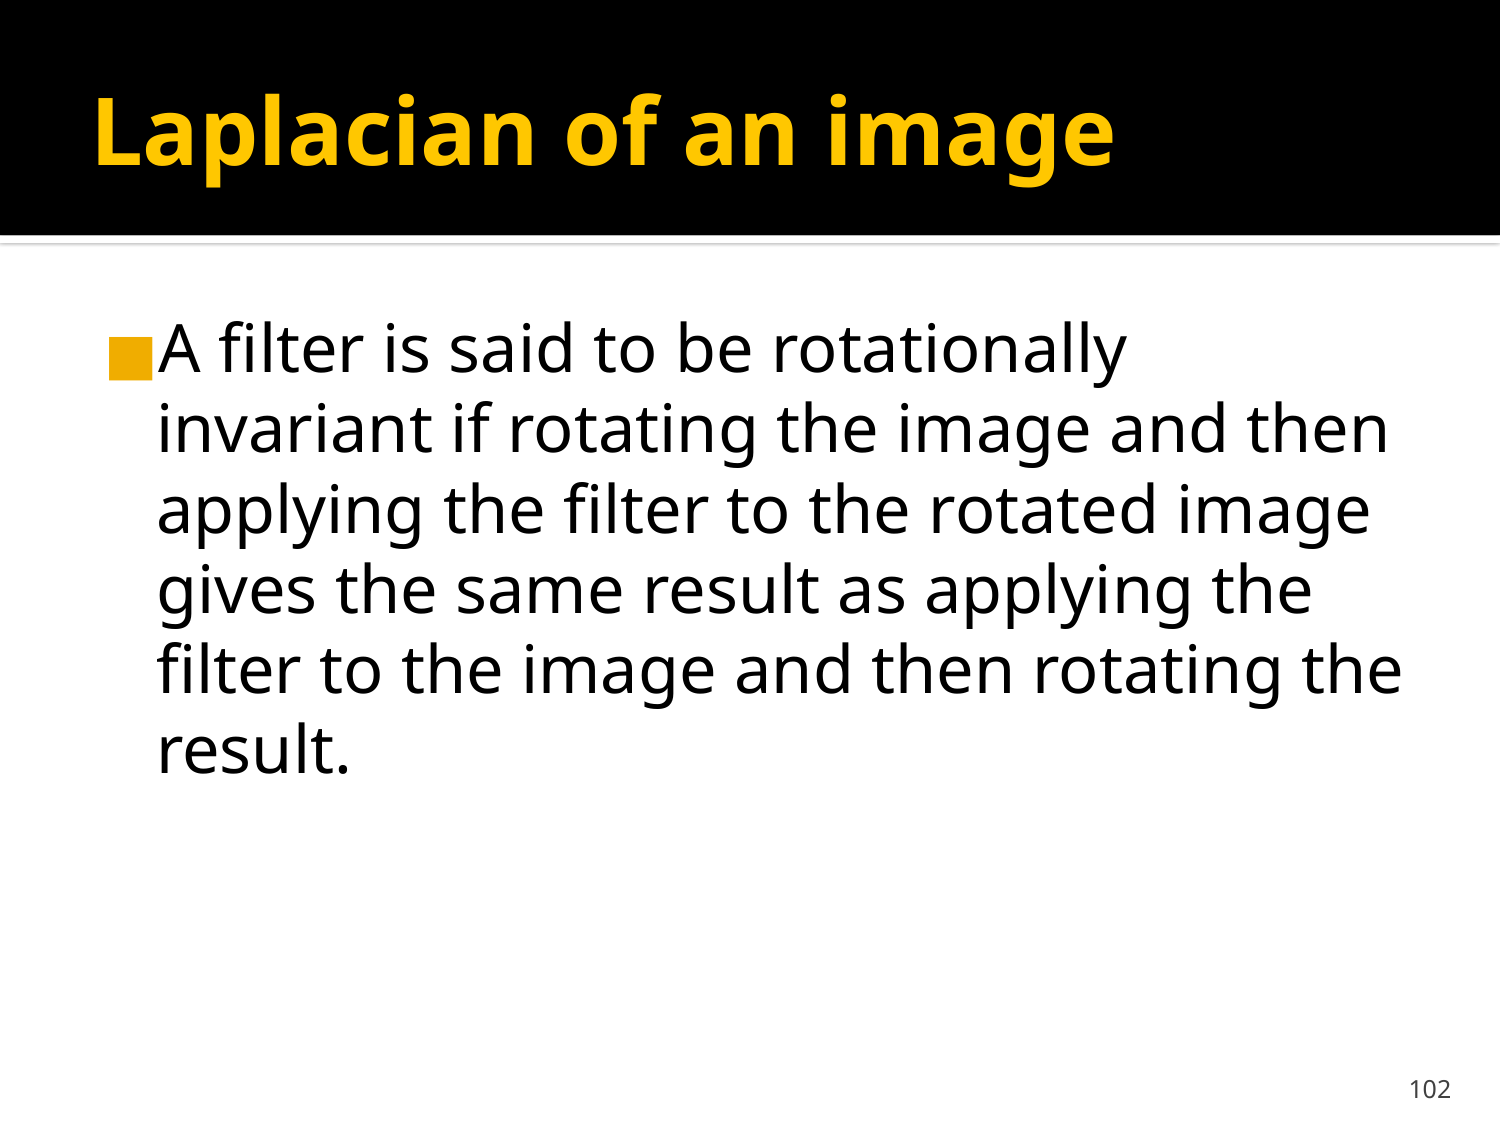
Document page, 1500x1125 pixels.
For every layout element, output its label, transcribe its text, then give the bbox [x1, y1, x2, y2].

title Laplacian of an image [75, 25, 1425, 231]
list A filter is said to be rotationally invariant if rotating the image and then applying the filter to the rotated image gives the same result as applying the filter to the image and then rotating the result. [75, 291, 1425, 1050]
slide_number ‹#› [1345, 1062, 1467, 1108]
